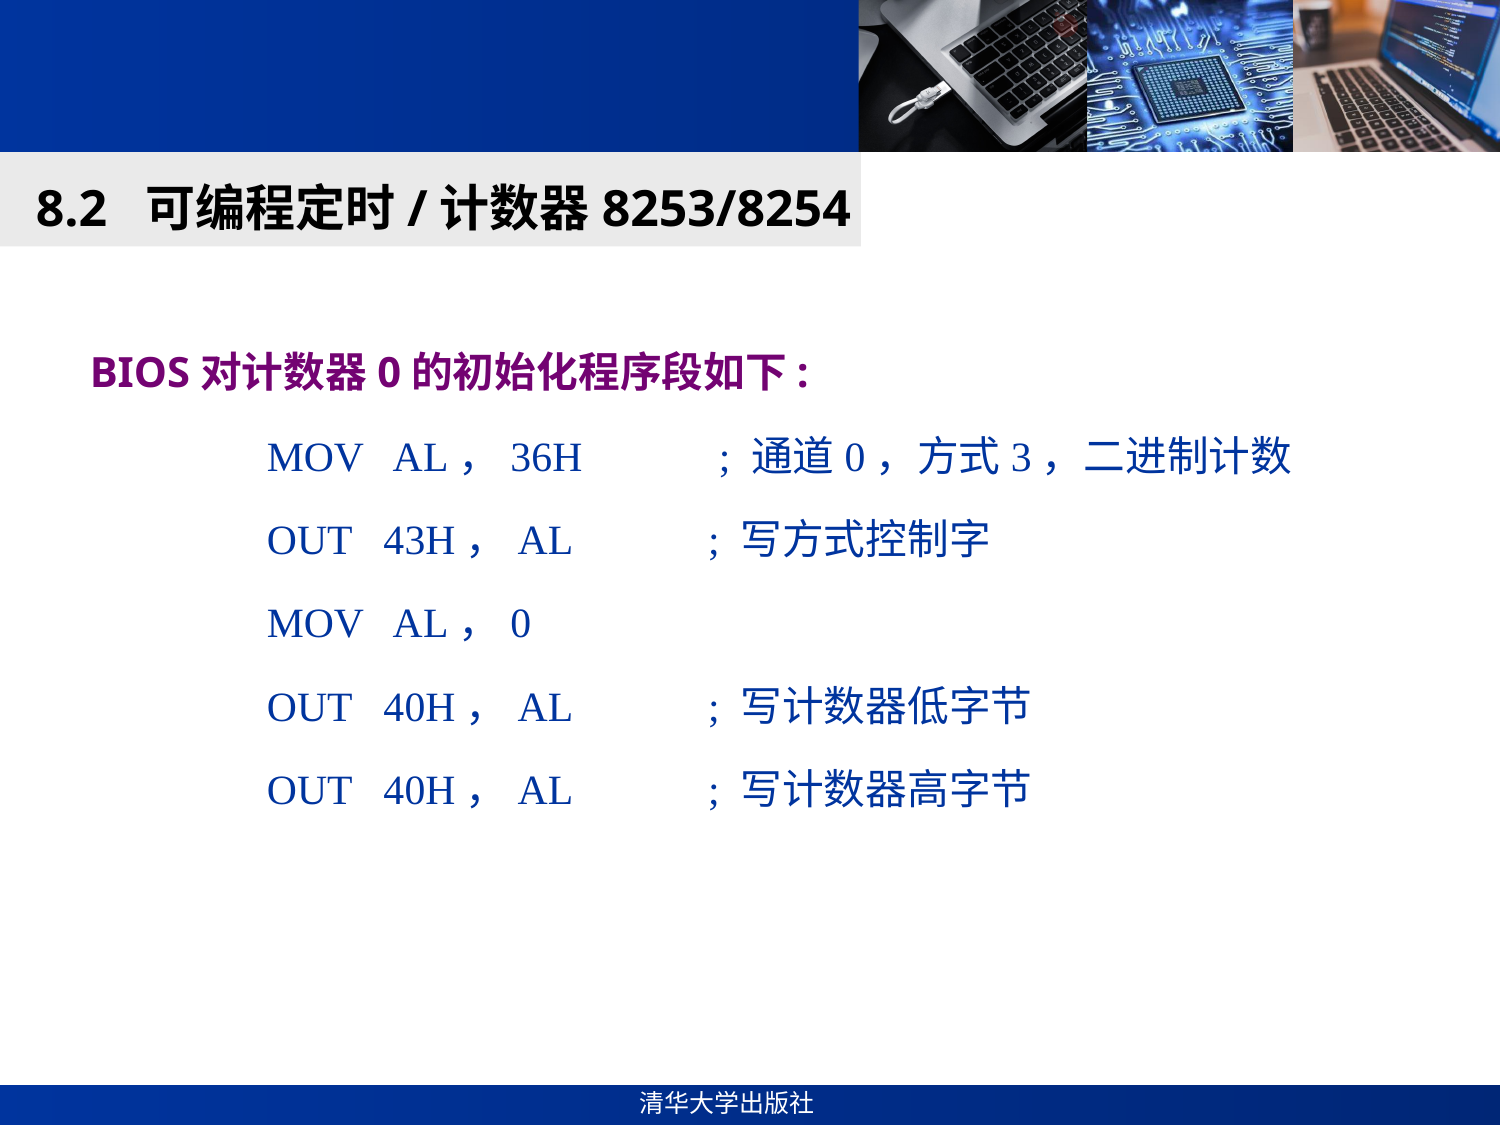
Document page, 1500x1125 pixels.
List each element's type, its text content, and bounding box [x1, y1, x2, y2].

list BIOS对计数器0的初始化程序段如下: MOV AL，36H ; 通道0，方式3，二进制计数 OUT 43H，AL ; 写方式控制字 MOV AL，0 OUT 40H，AL ; 写计数器低字节 OUT 40H，AL ; 写计数器高字节 [75, 305, 1425, 879]
list 8.2 可编程定时/计数器8253/8254 [21, 168, 878, 264]
picture [858, 0, 1500, 152]
